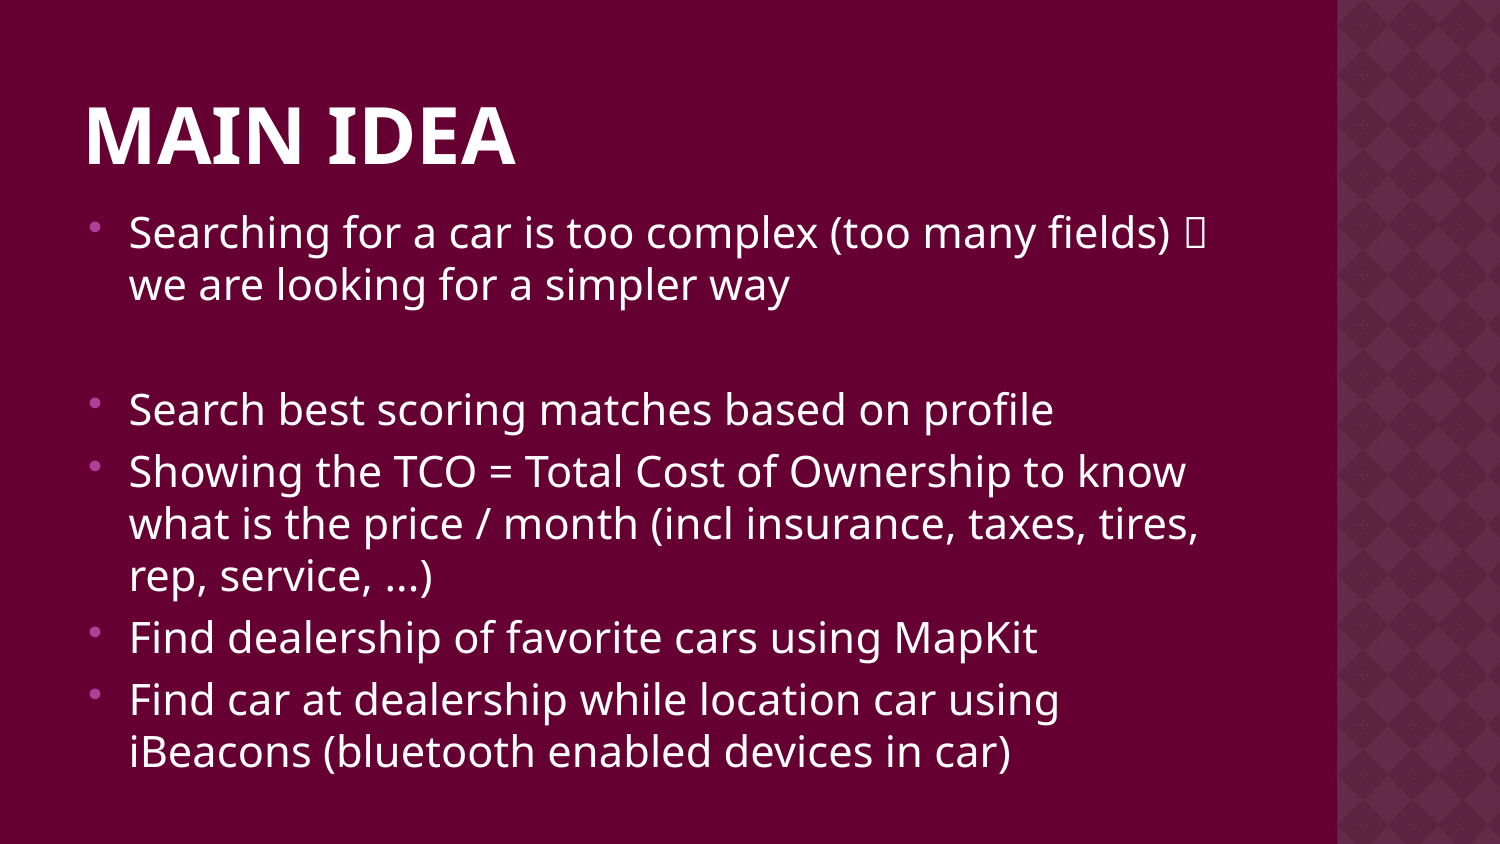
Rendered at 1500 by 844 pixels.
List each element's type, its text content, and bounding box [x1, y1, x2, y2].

list Searching for a car is too complex (too many fields)  we are looking for a simpler way Search best scoring matches based on profile Showing the TCO = Total Cost of Ownership to know what is the price / month (incl insurance, taxes, tires, rep, service, ...) Find dealership of favorite cars using MapKit Find car at dealership while location car using iBeacons (bluetooth enabled devices in car) [75, 198, 1263, 795]
title Main idea [75, 39, 1263, 180]
